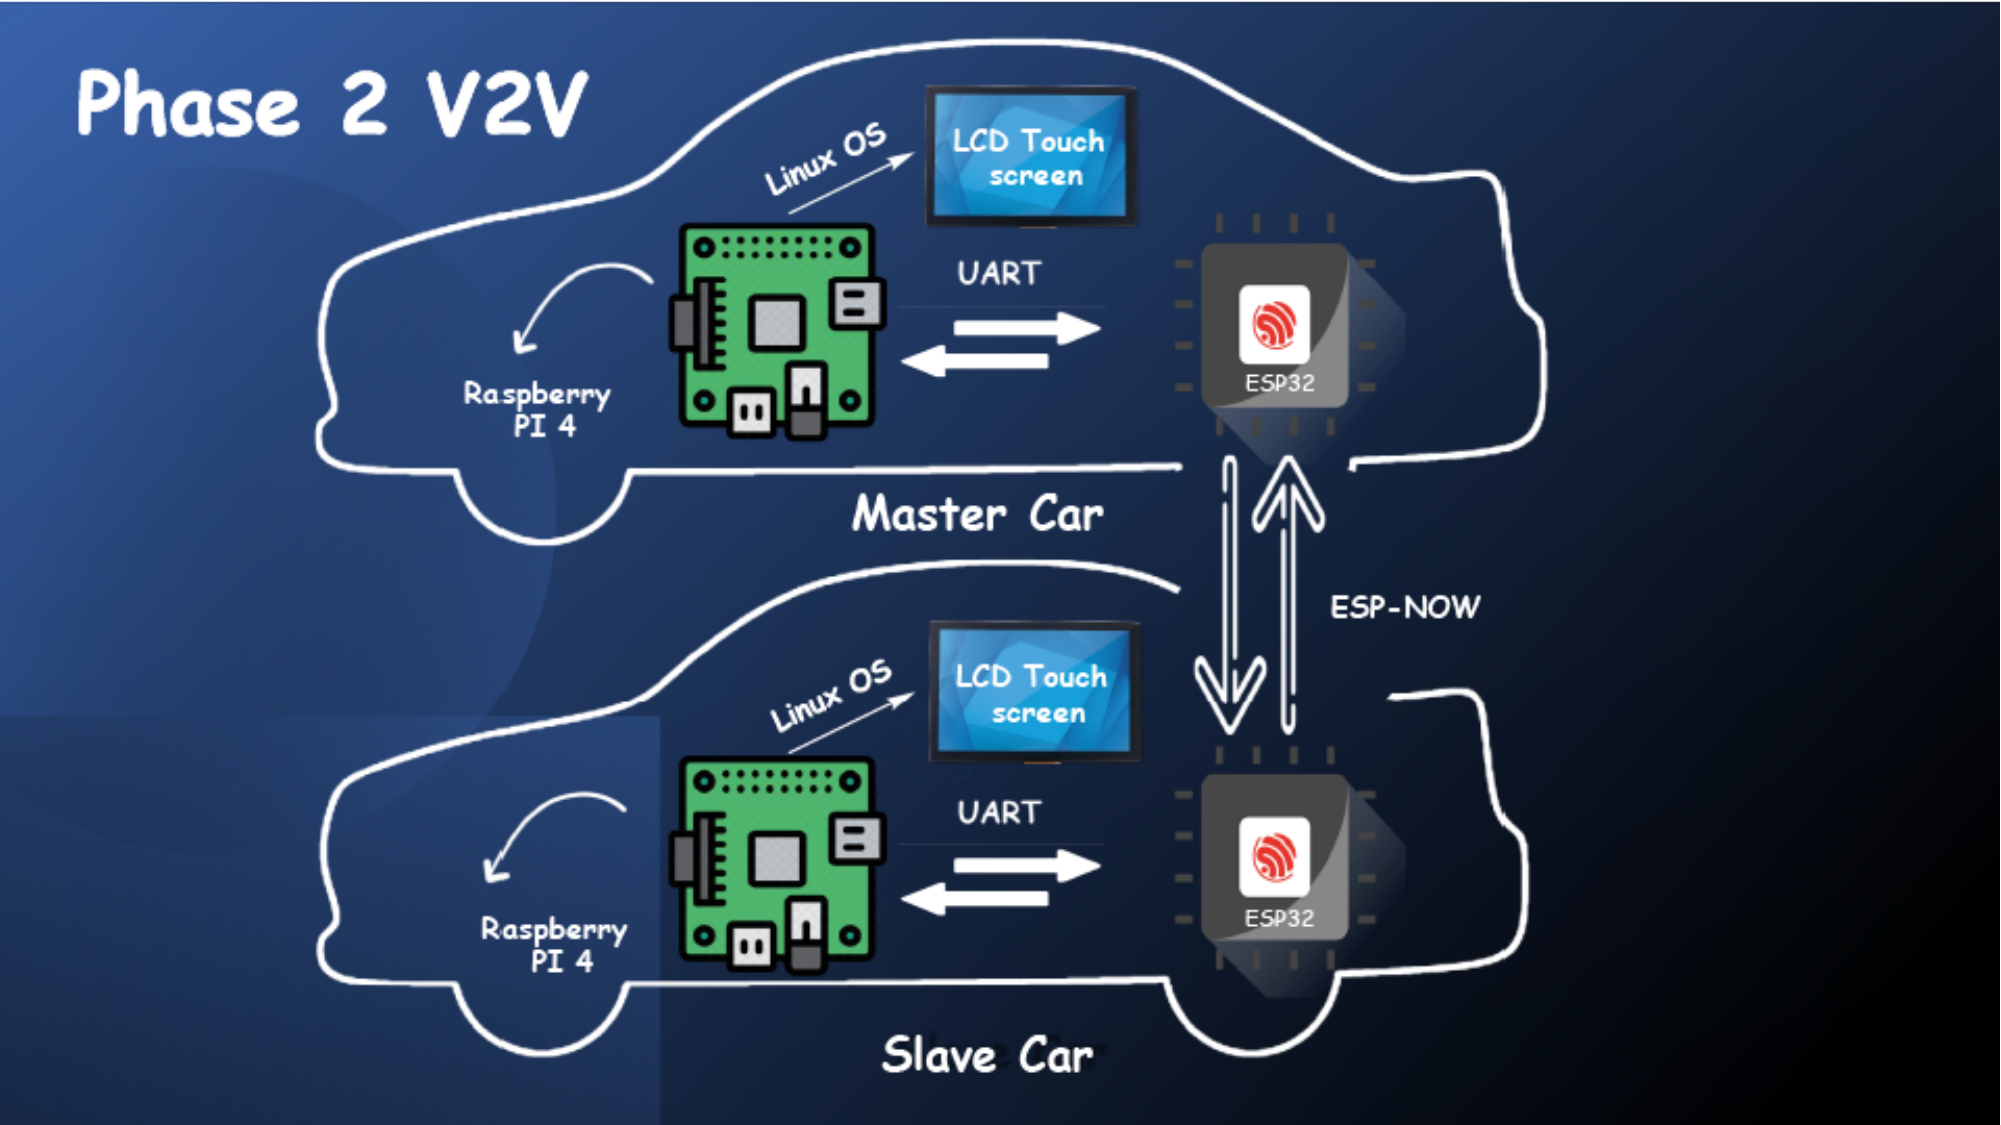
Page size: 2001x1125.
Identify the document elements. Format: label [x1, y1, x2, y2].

list [0, 0, 2000, 1125]
